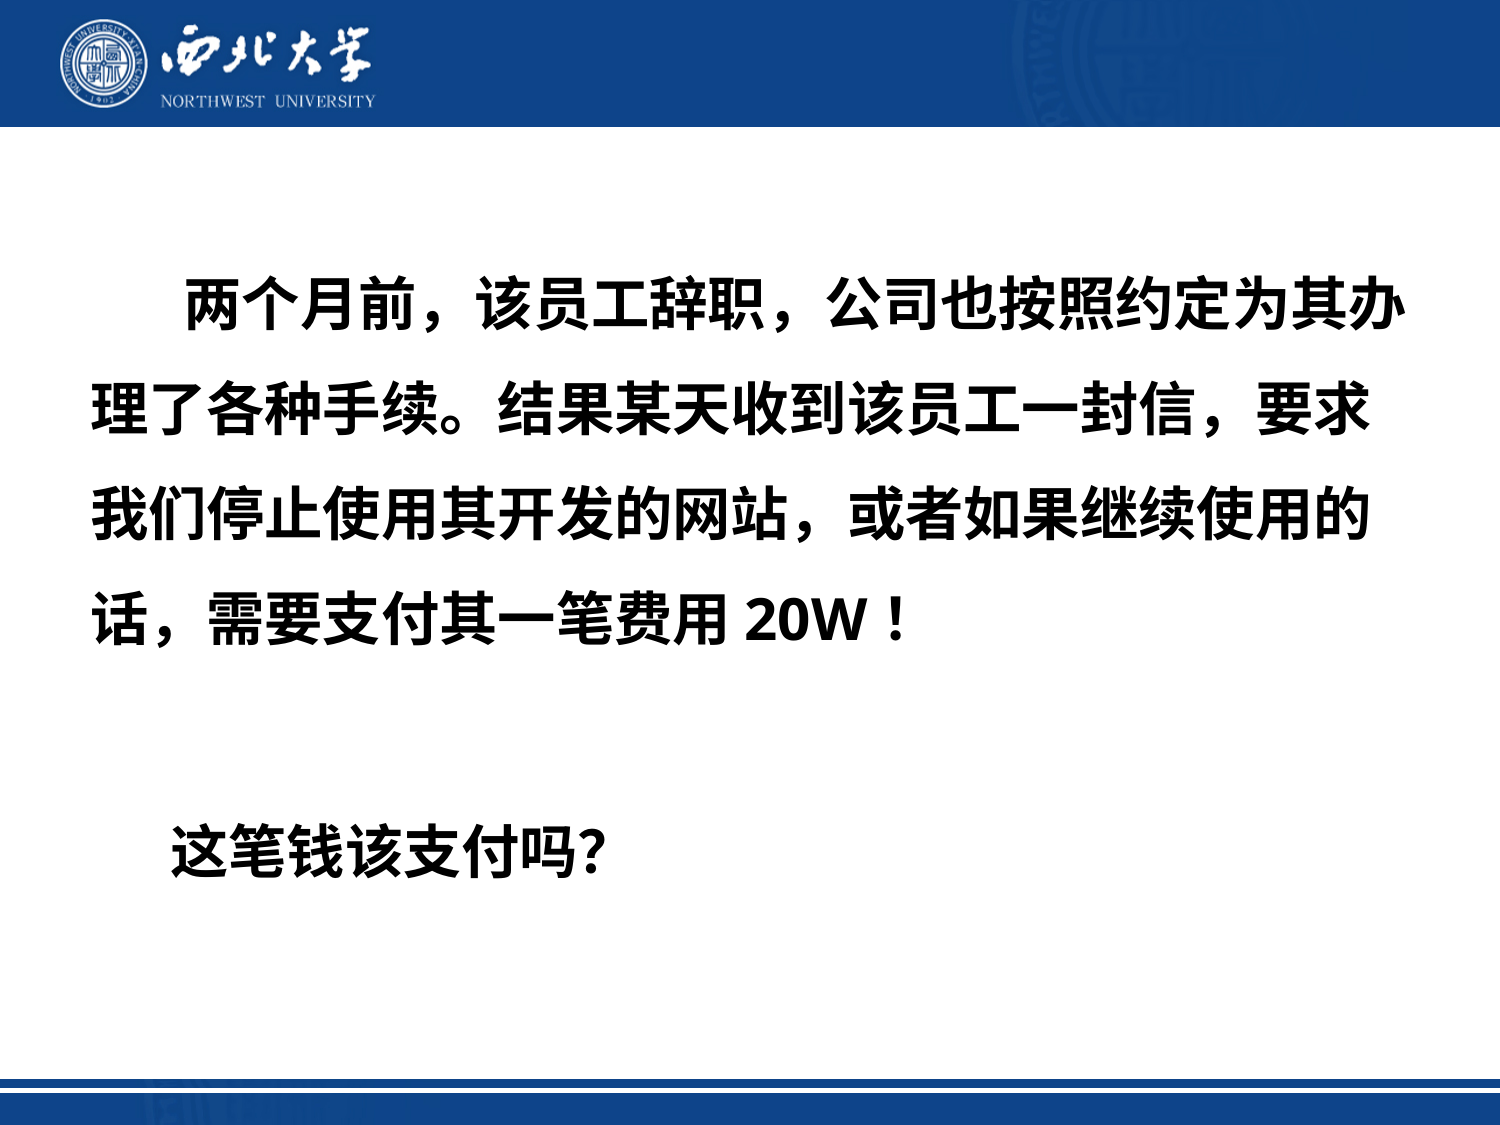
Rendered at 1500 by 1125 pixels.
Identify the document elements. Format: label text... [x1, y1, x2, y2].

picture [0, 1079, 1500, 1088]
list 两个月前，该员工辞职，公司也按照约定为其办理了各种手续。结果某天收到该员工一封信，要求我们停止使用其开发的网站，或者如果继续使用的话，需要支付其一笔费用20W！ 这笔钱该支付吗？ [75, 224, 1425, 900]
picture [0, 0, 1500, 127]
picture [0, 1093, 1500, 1125]
